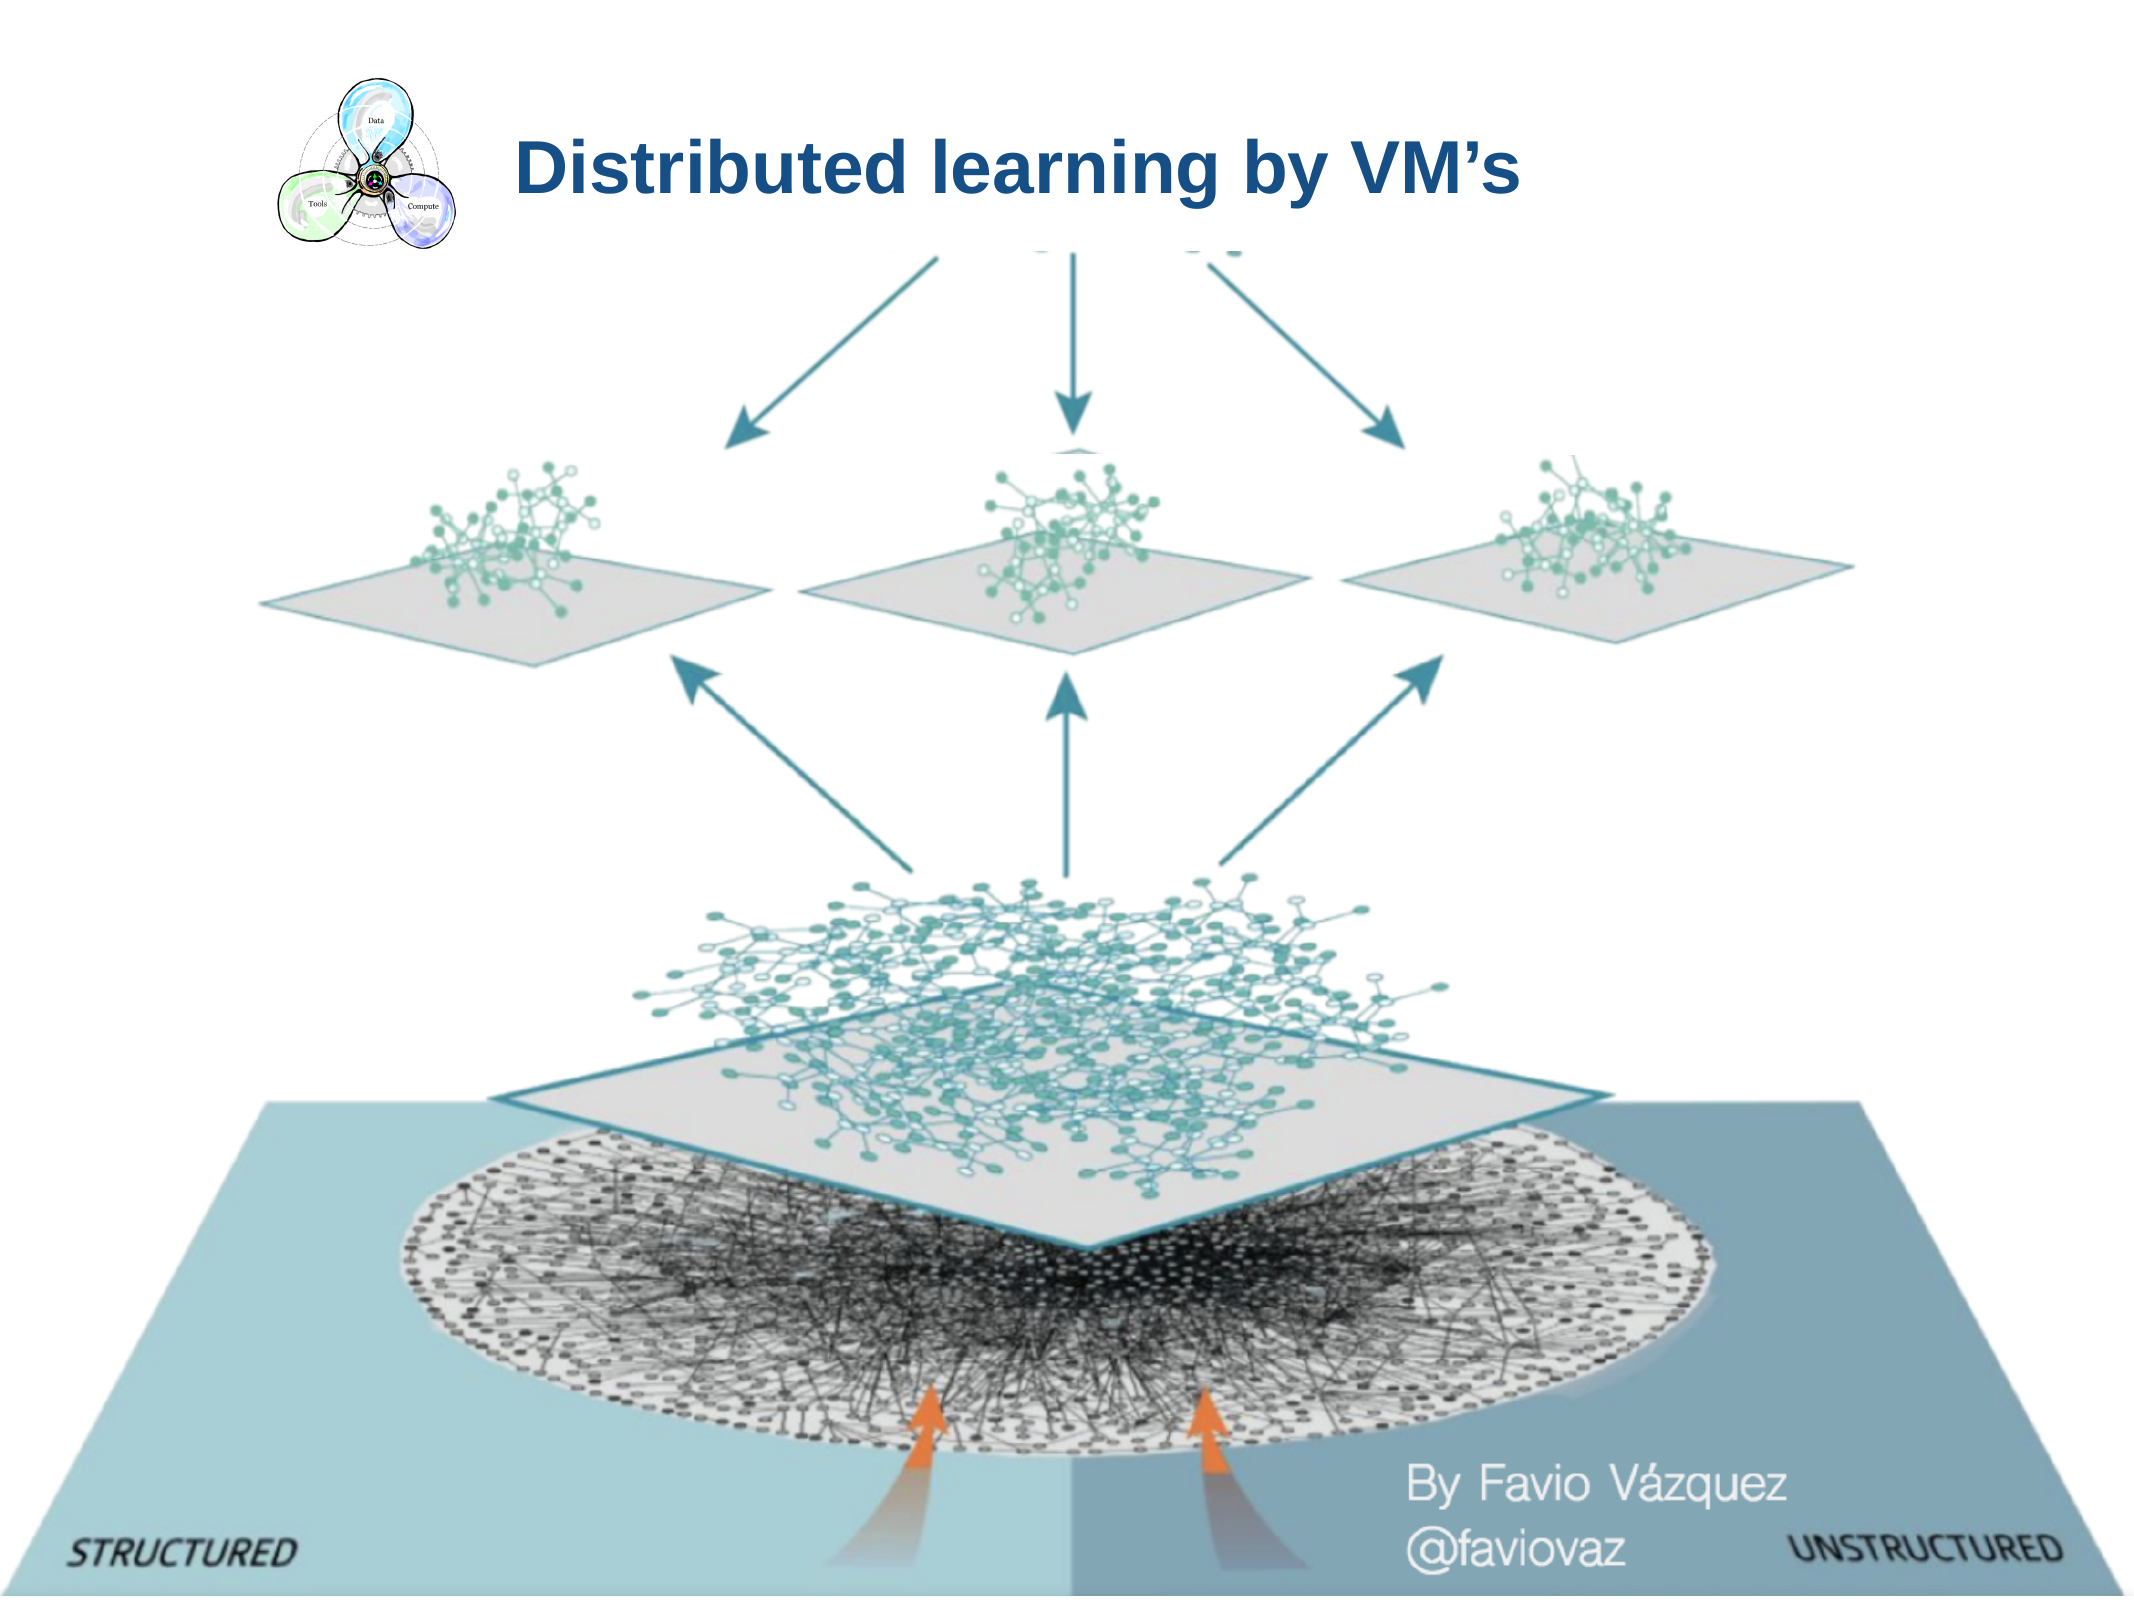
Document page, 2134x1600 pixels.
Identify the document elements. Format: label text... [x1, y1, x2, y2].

picture [705, 251, 1428, 454]
picture [270, 71, 464, 256]
text_box Distributed learning by VM’s [505, 110, 1532, 217]
picture [0, 455, 2134, 1599]
